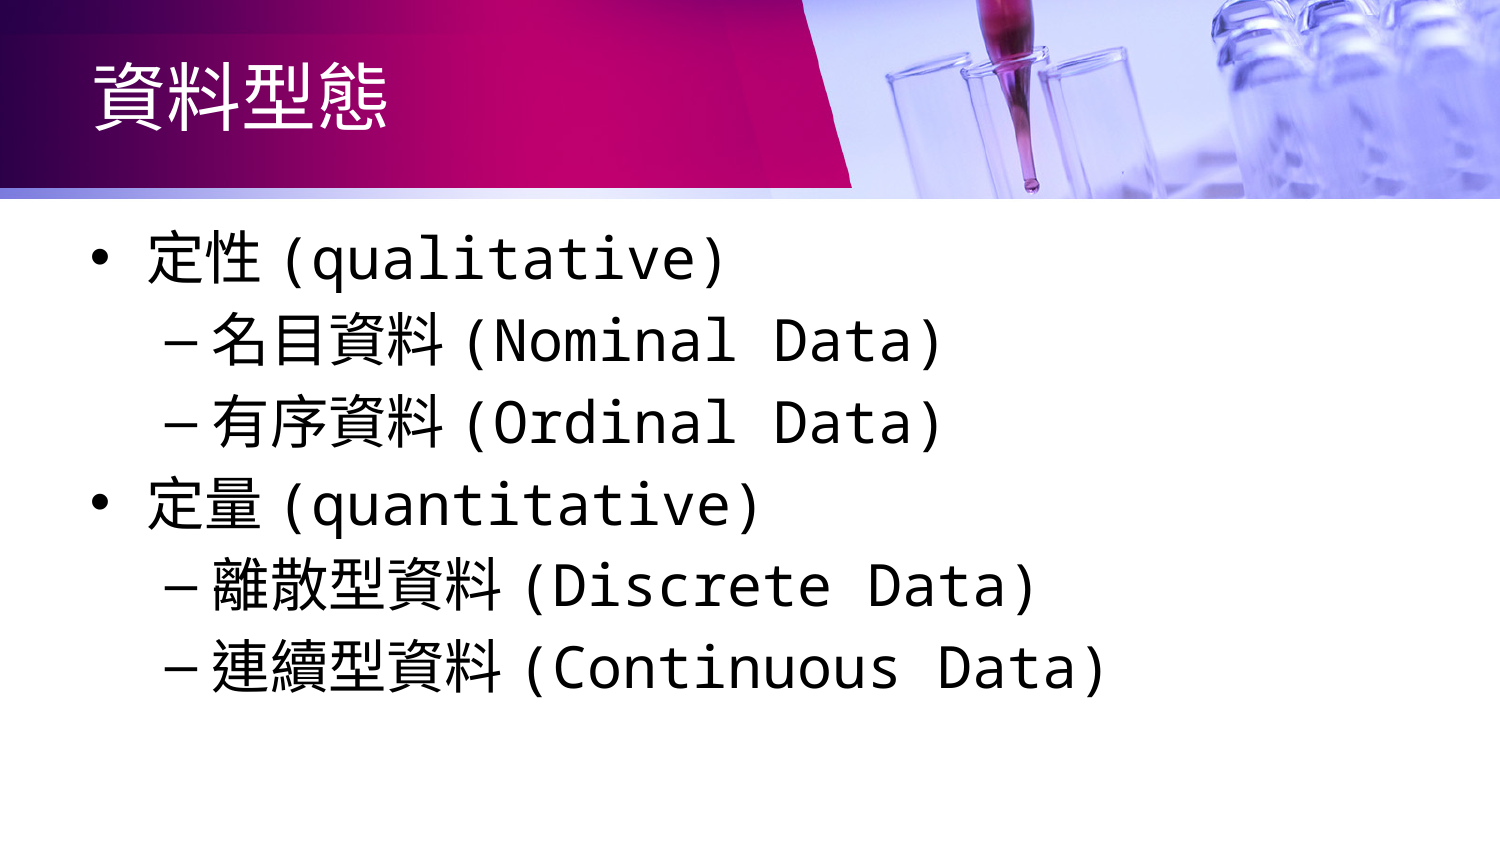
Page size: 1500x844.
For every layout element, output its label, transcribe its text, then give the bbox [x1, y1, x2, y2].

picture [0, 0, 1500, 844]
list 定性(qualitative) 名目資料(Nominal Data) 有序資料(Ordinal Data) 定量(quantitative) 離散型資料(Discrete Data) 連續型資料(Continuous Data) [74, 214, 1428, 781]
title 資料型態 [76, 33, 1431, 159]
